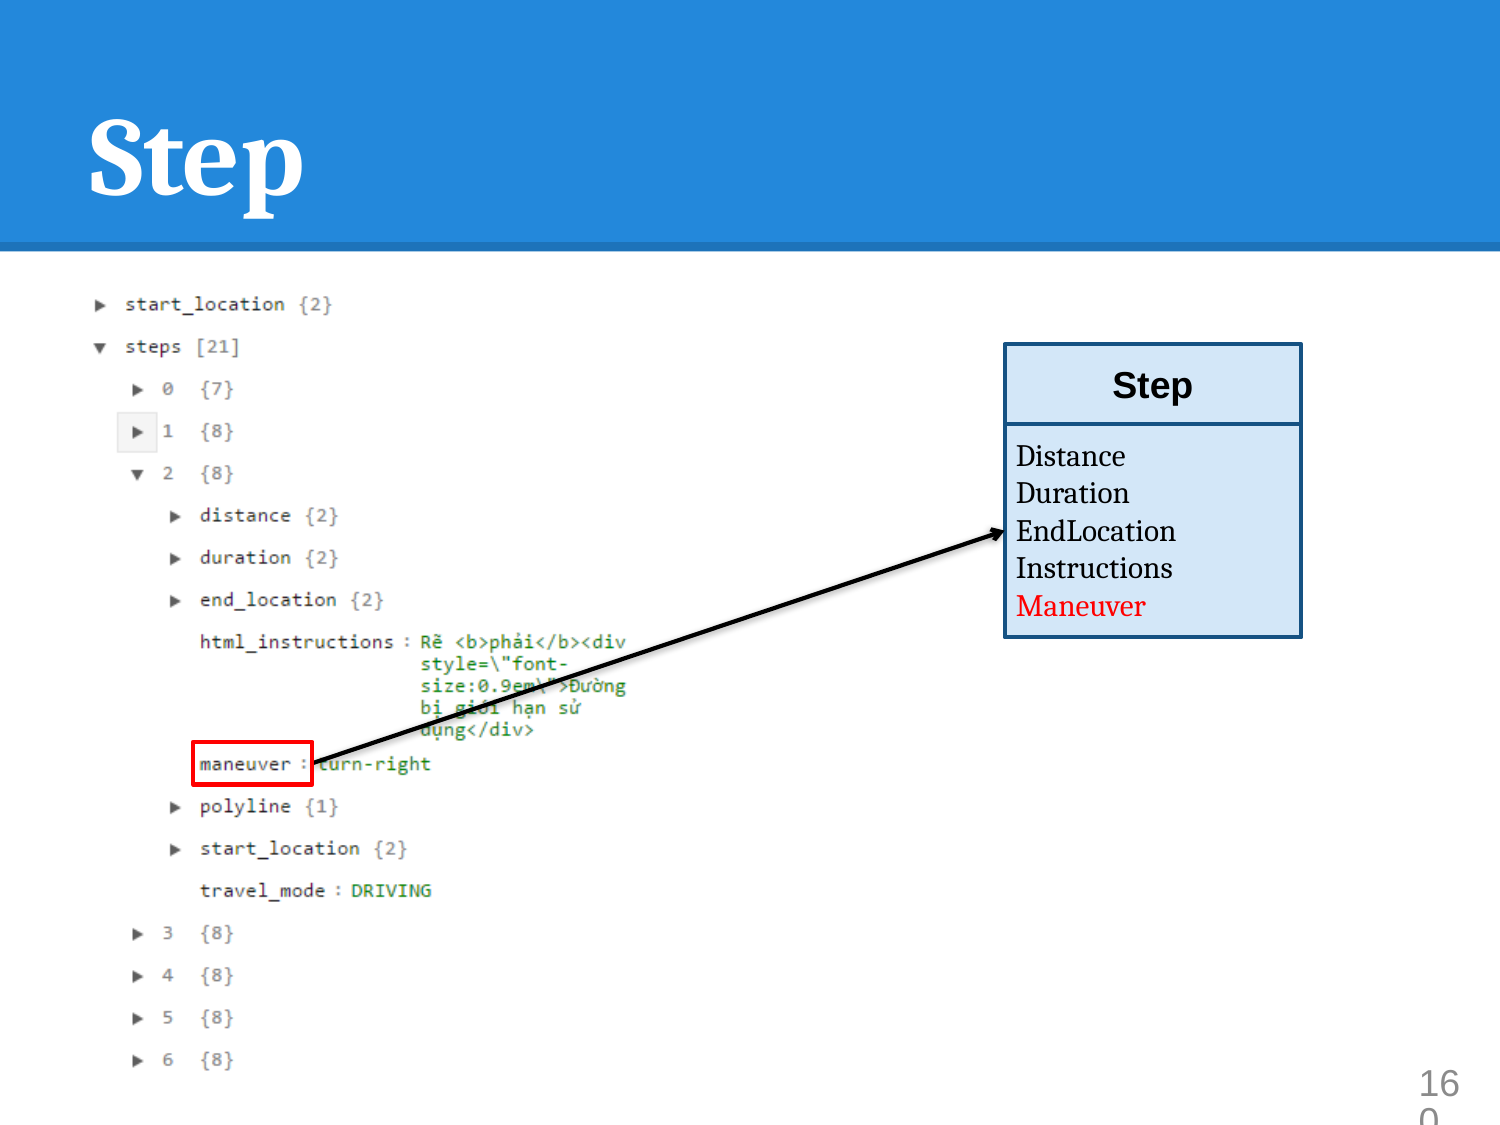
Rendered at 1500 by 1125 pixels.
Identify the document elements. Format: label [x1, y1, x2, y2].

picture [74, 280, 645, 1077]
text_box [312, 344, 1302, 764]
title [75, 45, 1425, 233]
slide_number [1403, 1038, 1494, 1125]
